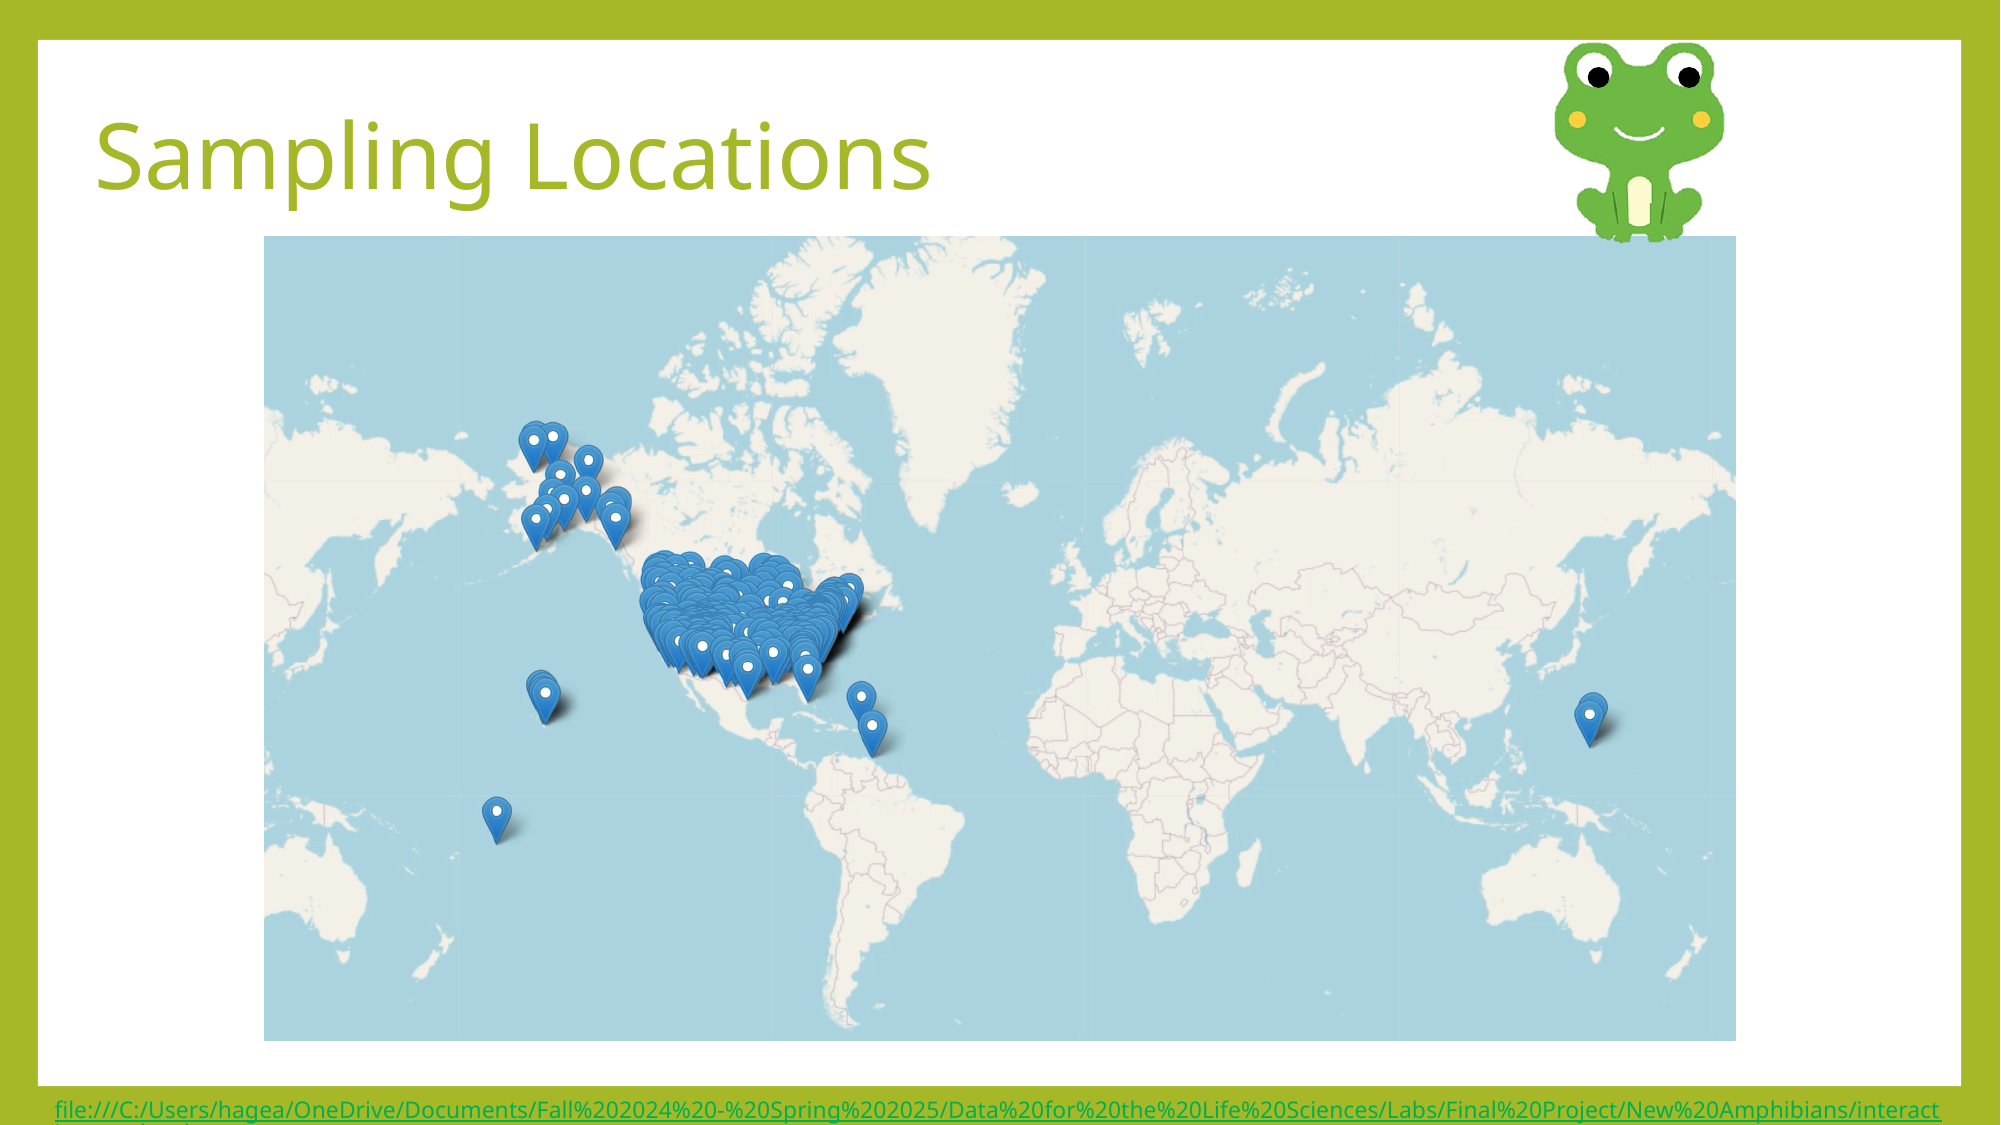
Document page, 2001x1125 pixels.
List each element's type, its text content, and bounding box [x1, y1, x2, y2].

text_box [1498, 8, 1781, 277]
list file:///C:/Users/hagea/OneDrive/Documents/Fall%202024%20-%20Spring%202025/Data%20for%20the%20Life%20Sciences/Labs/Final%20Project/New%20Amphibians/interactivemap.html [39, 1088, 1961, 1125]
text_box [263, 235, 1737, 1042]
title Sampling Locations [79, 48, 1492, 272]
